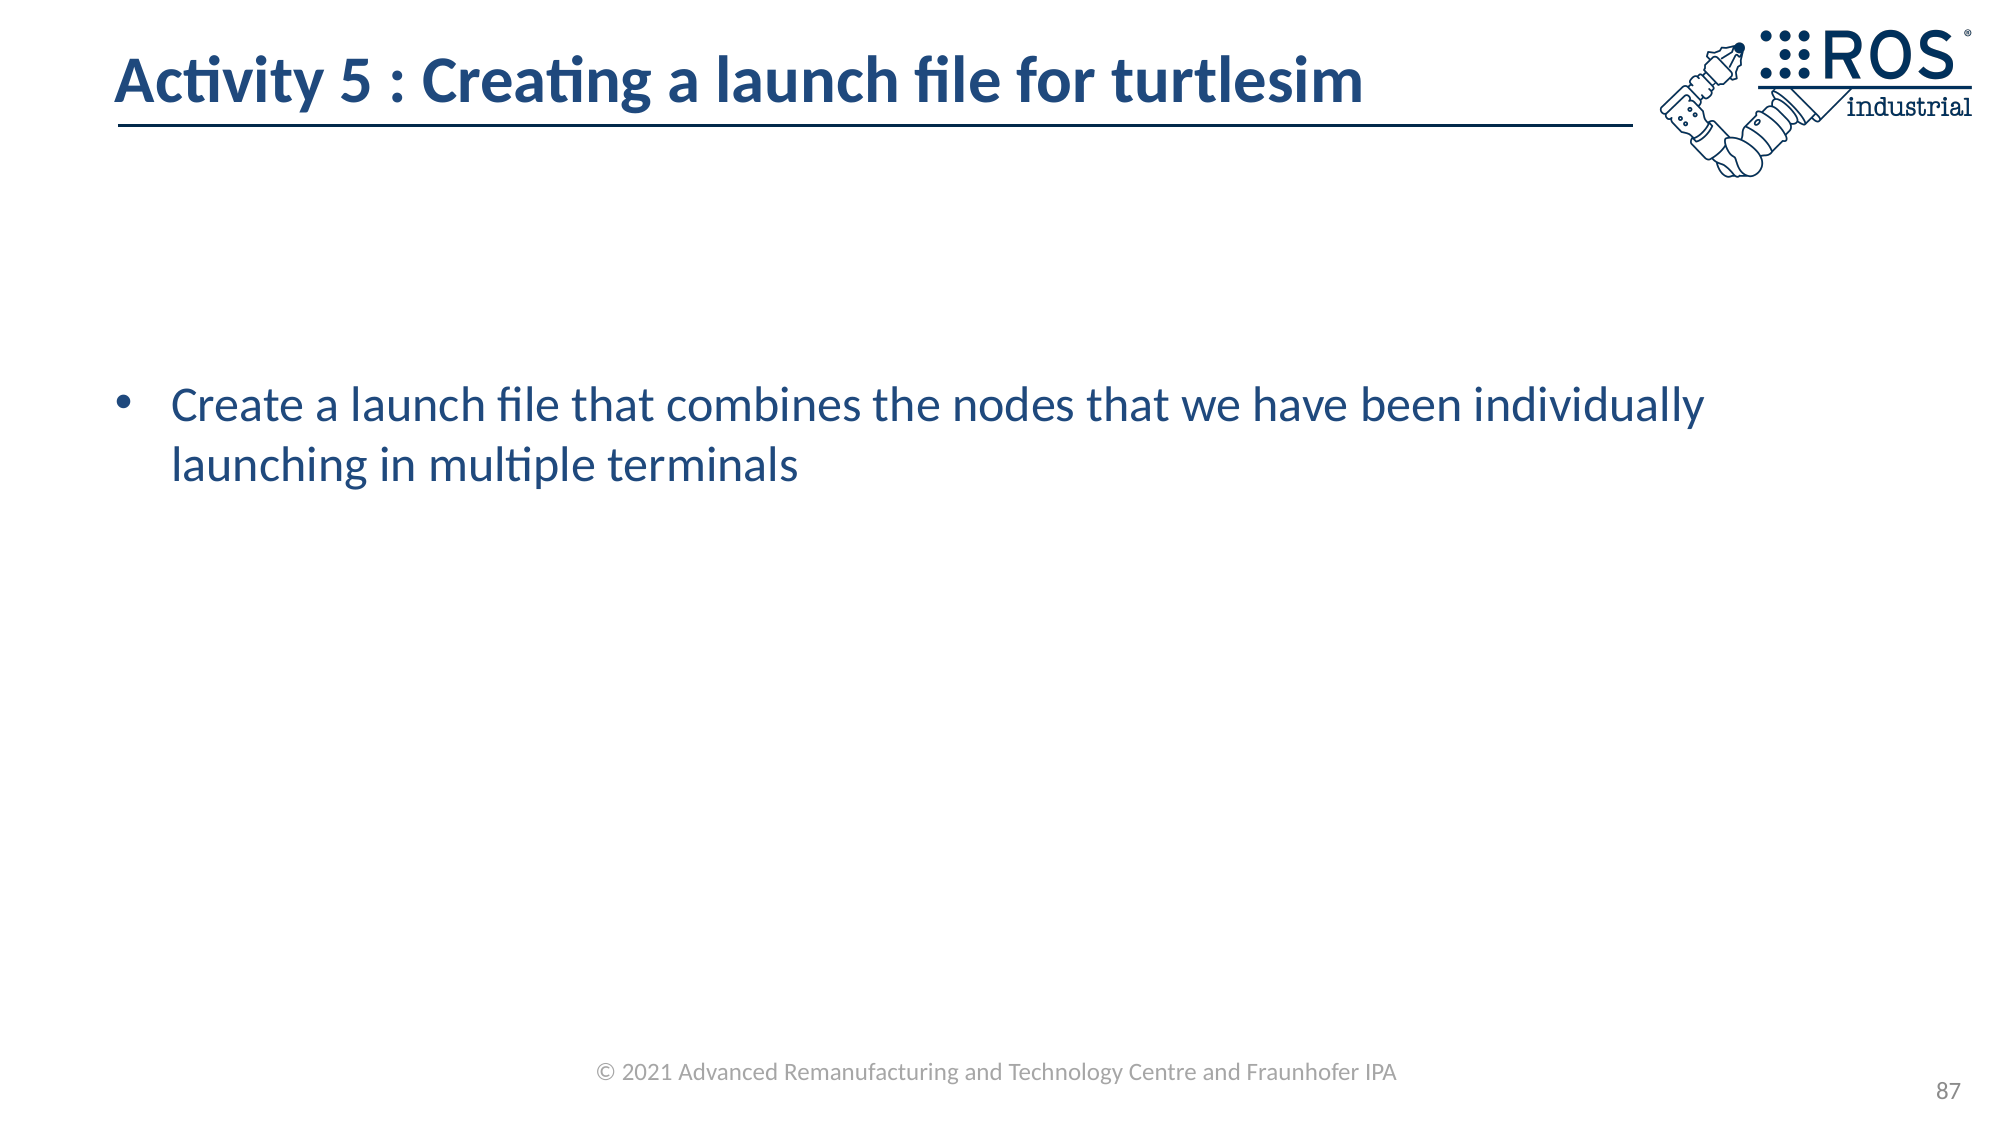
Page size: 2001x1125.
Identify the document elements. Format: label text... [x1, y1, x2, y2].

picture [1657, 0, 1977, 213]
list Create a launch file that combines the nodes that we have been individually launching in multiple terminals [99, 364, 1900, 527]
slide_number 87 [1879, 1070, 1977, 1108]
title Activity 5 : Creating a launch file for turtlesim [99, 25, 1717, 126]
